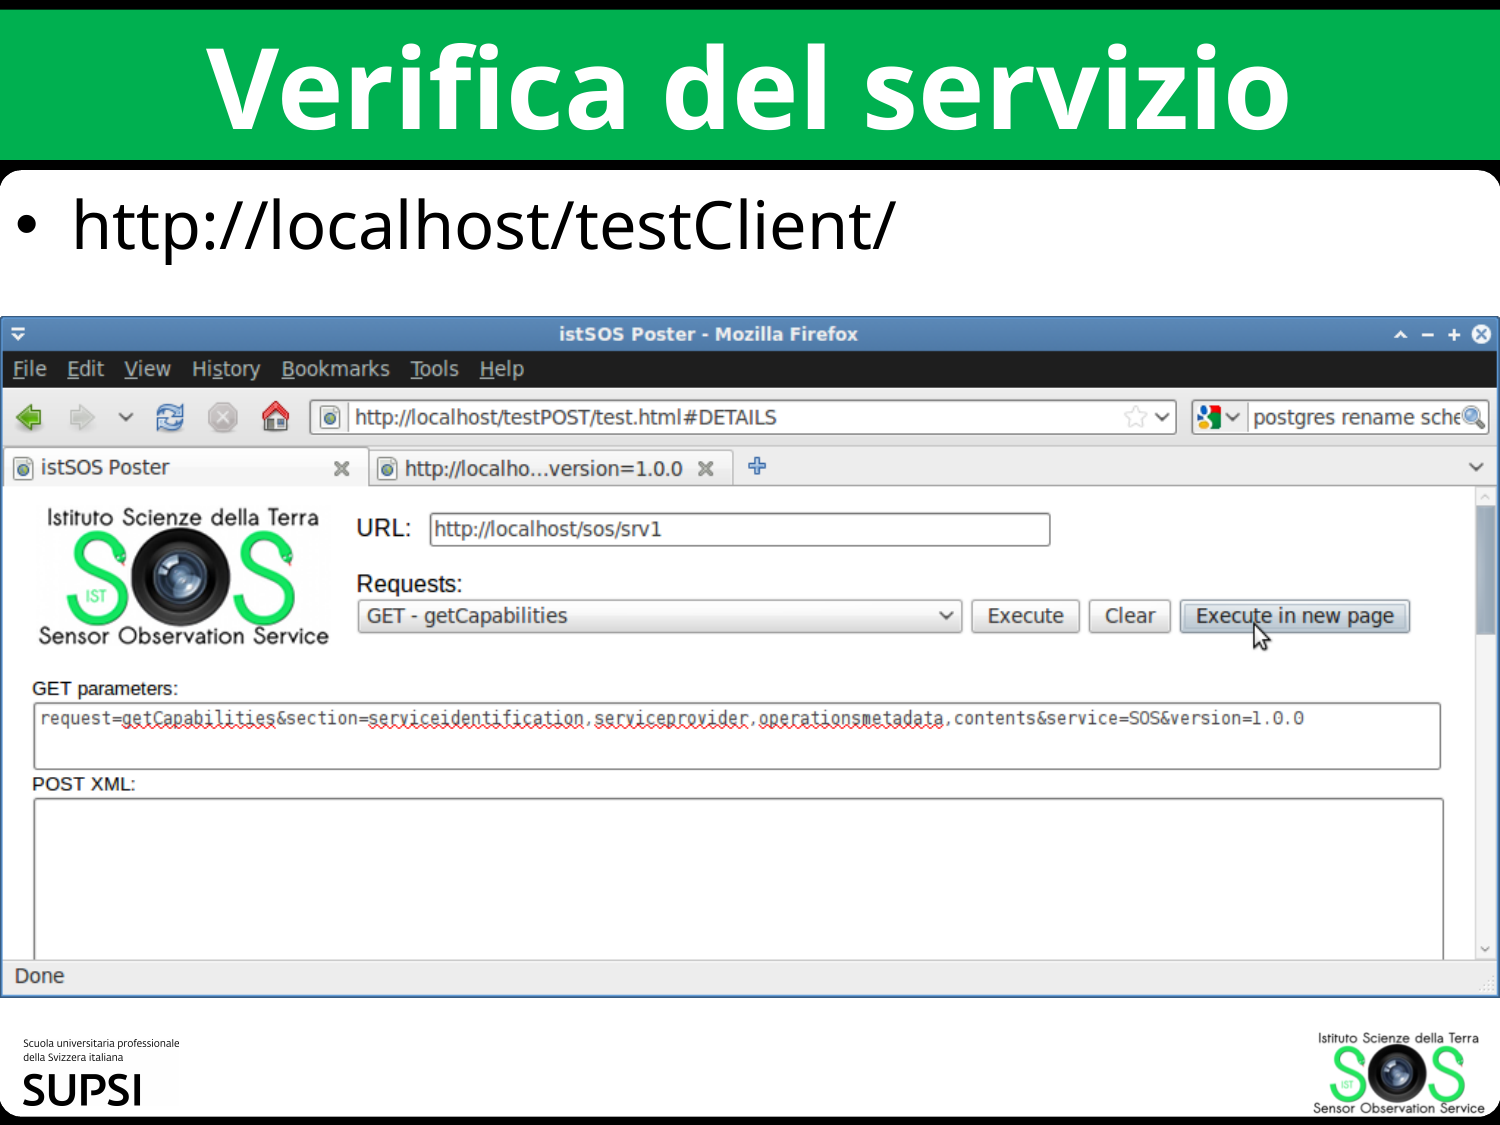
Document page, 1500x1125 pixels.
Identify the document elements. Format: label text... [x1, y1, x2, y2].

picture [1312, 1031, 1486, 1114]
picture [23, 1039, 179, 1106]
picture [0, 316, 1500, 998]
list http://localhost/testClient/ [0, 175, 1500, 315]
title Verifica del servizio [0, 9, 1500, 160]
